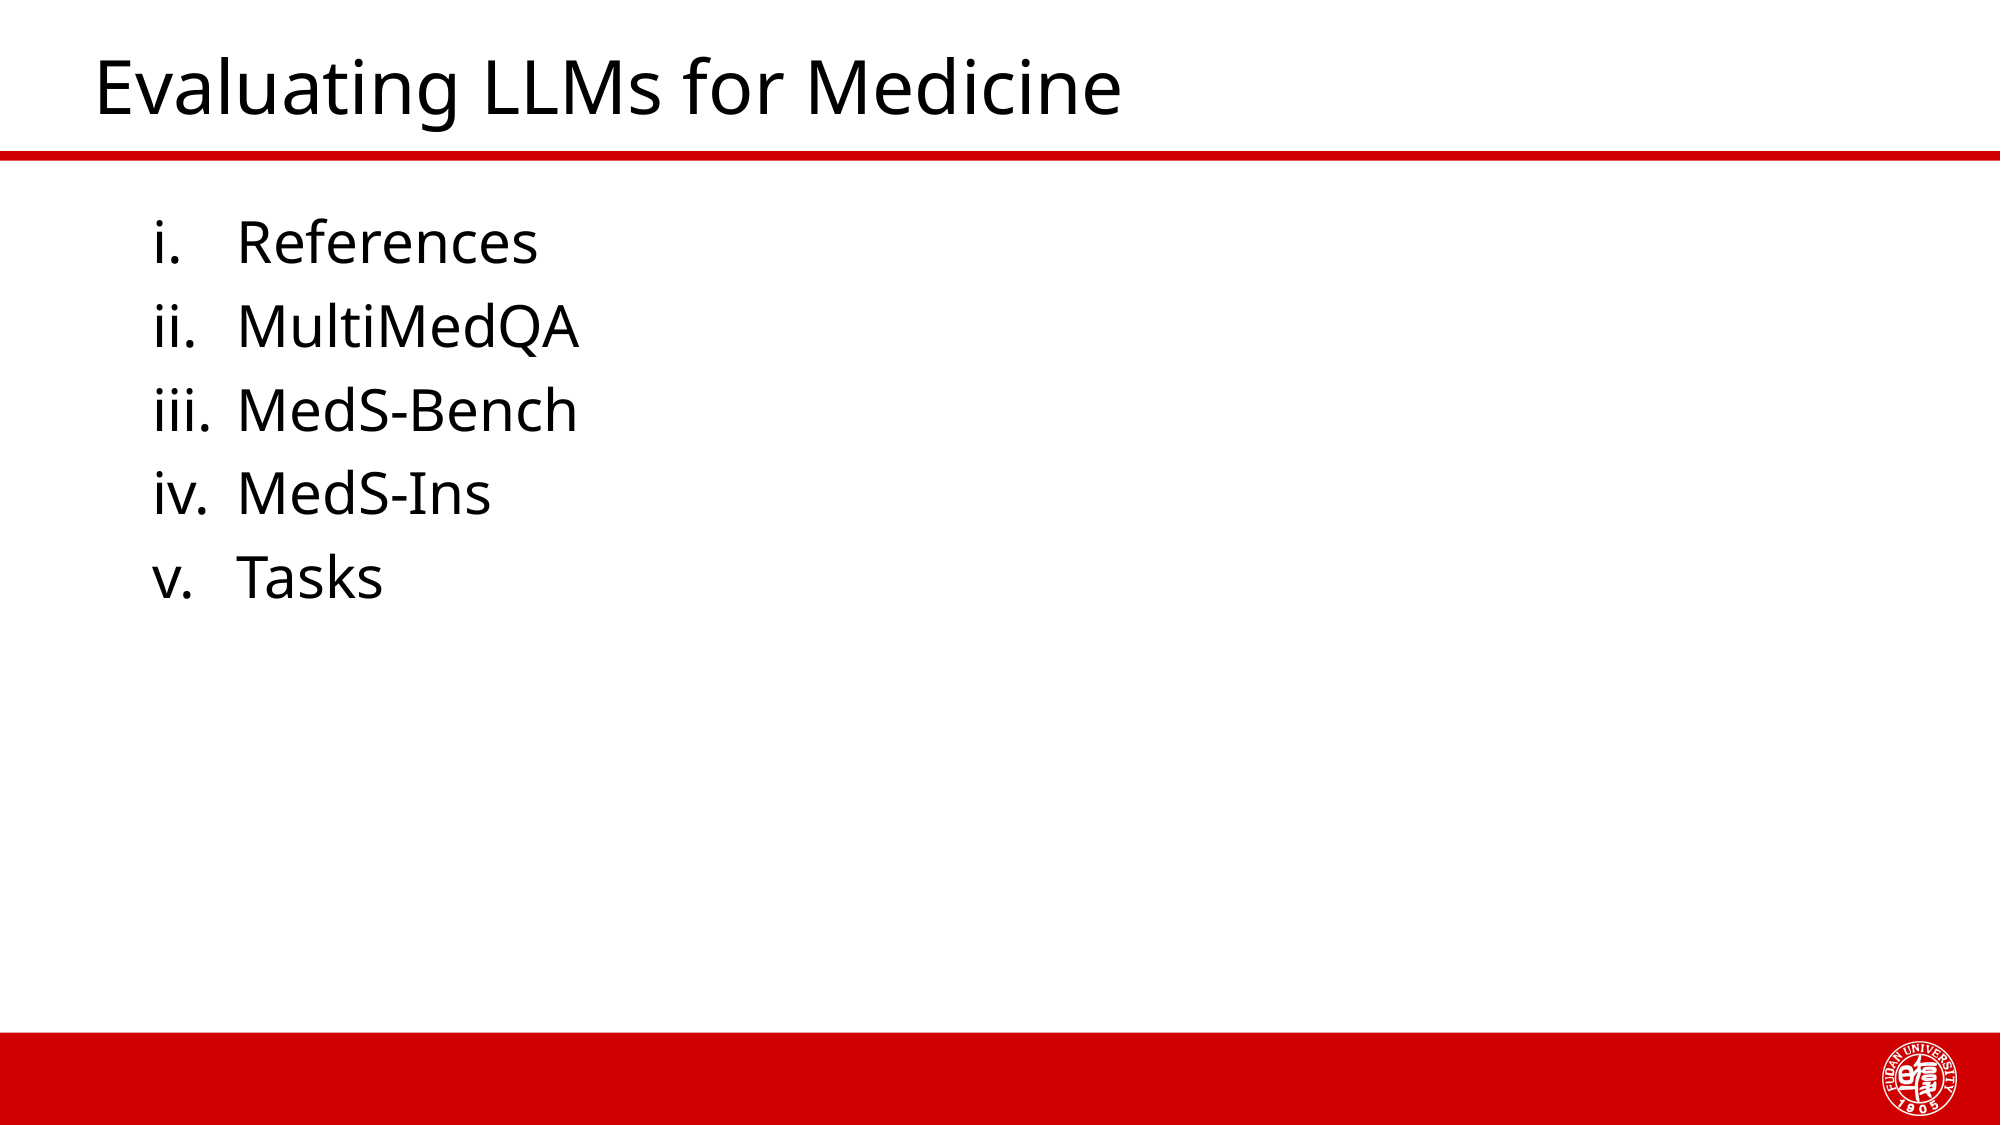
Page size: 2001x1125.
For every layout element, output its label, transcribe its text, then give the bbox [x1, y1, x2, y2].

list References MultiMedQA MedS-Bench MedS-Ins Tasks [137, 205, 1863, 920]
title Evaluating LLMs for Medicine [78, 43, 1520, 138]
